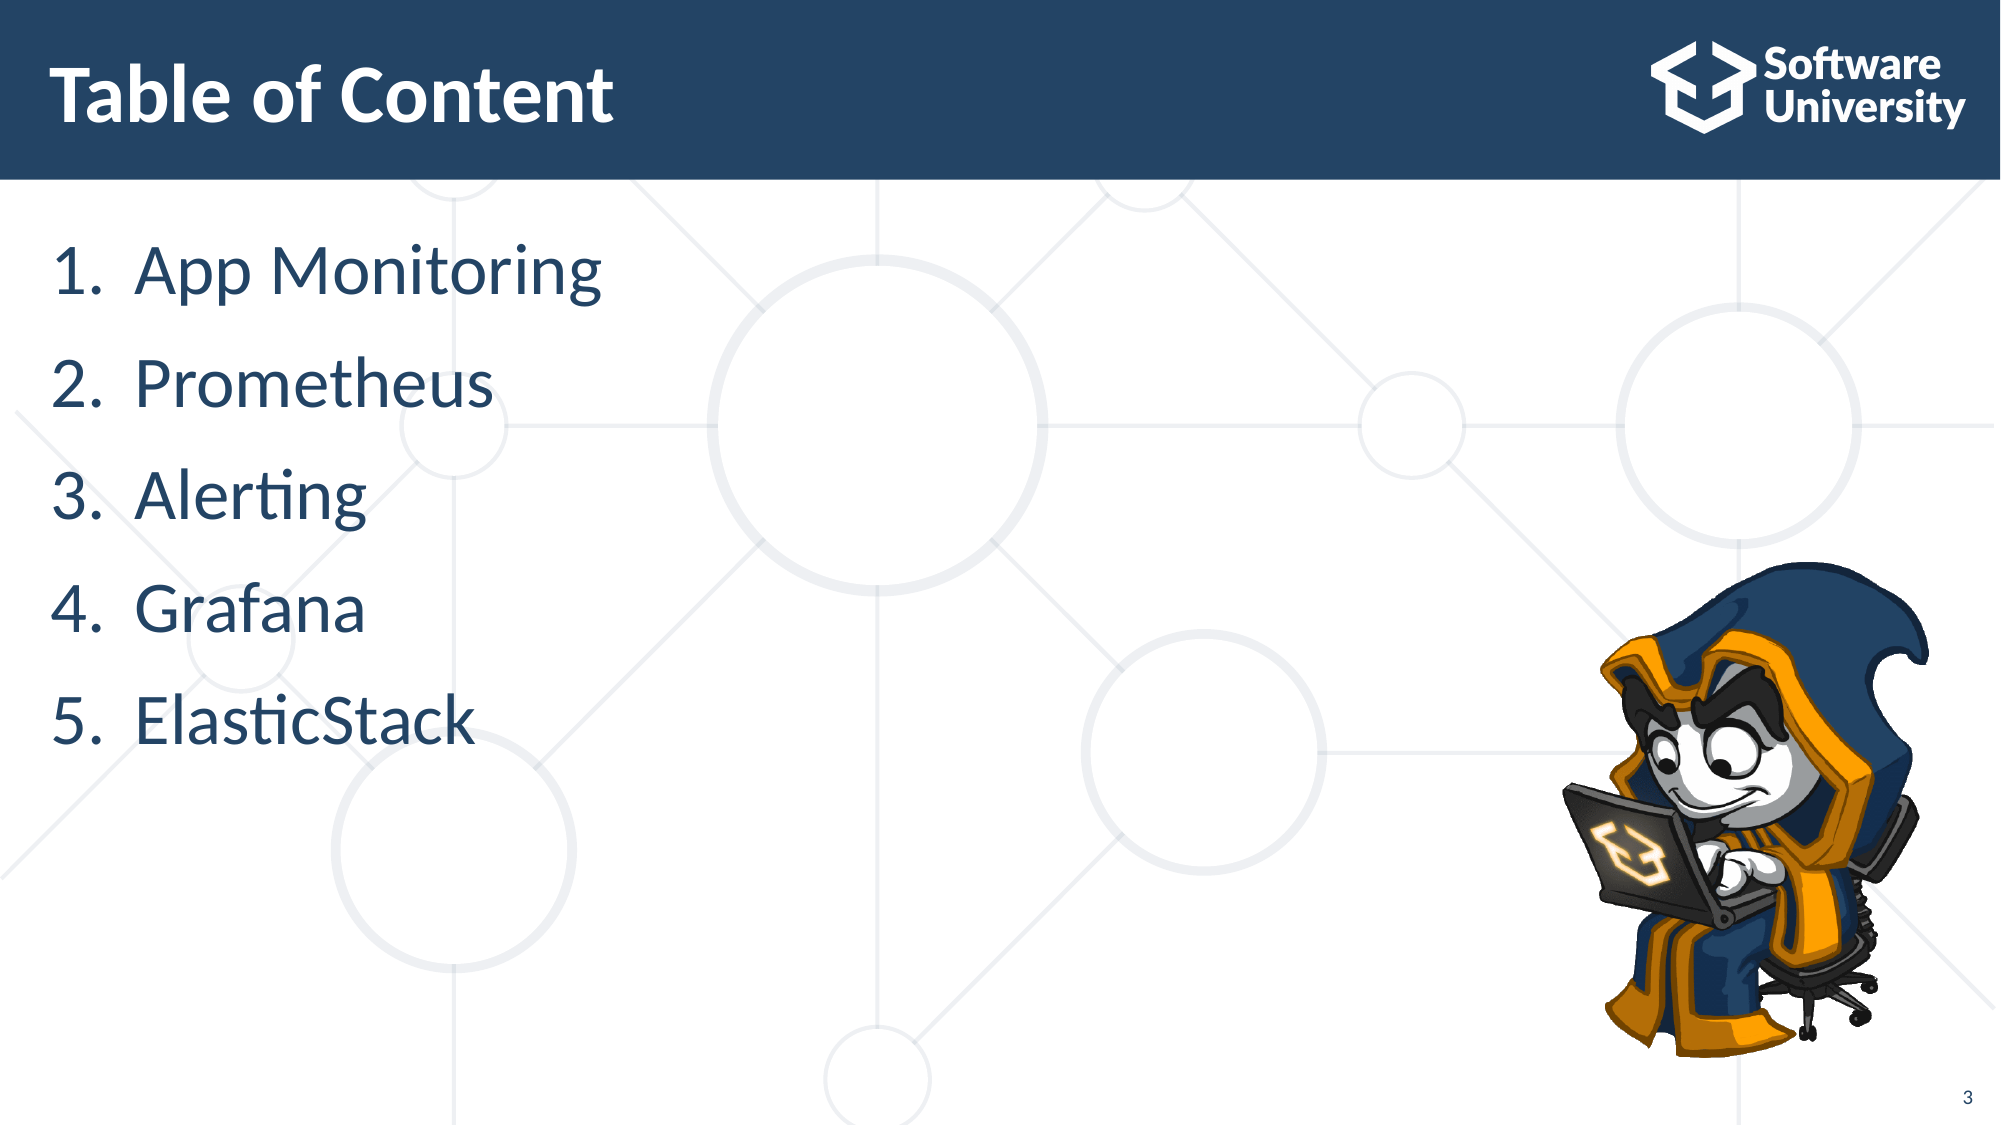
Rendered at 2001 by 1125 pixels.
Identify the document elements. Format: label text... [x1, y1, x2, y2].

title Table of Content [31, 16, 1638, 162]
slide_number 3 [1927, 1067, 1989, 1117]
picture [1651, 41, 1966, 134]
list App Monitoring Prometheus Alerting Grafana ElasticStack [32, 215, 1972, 1094]
